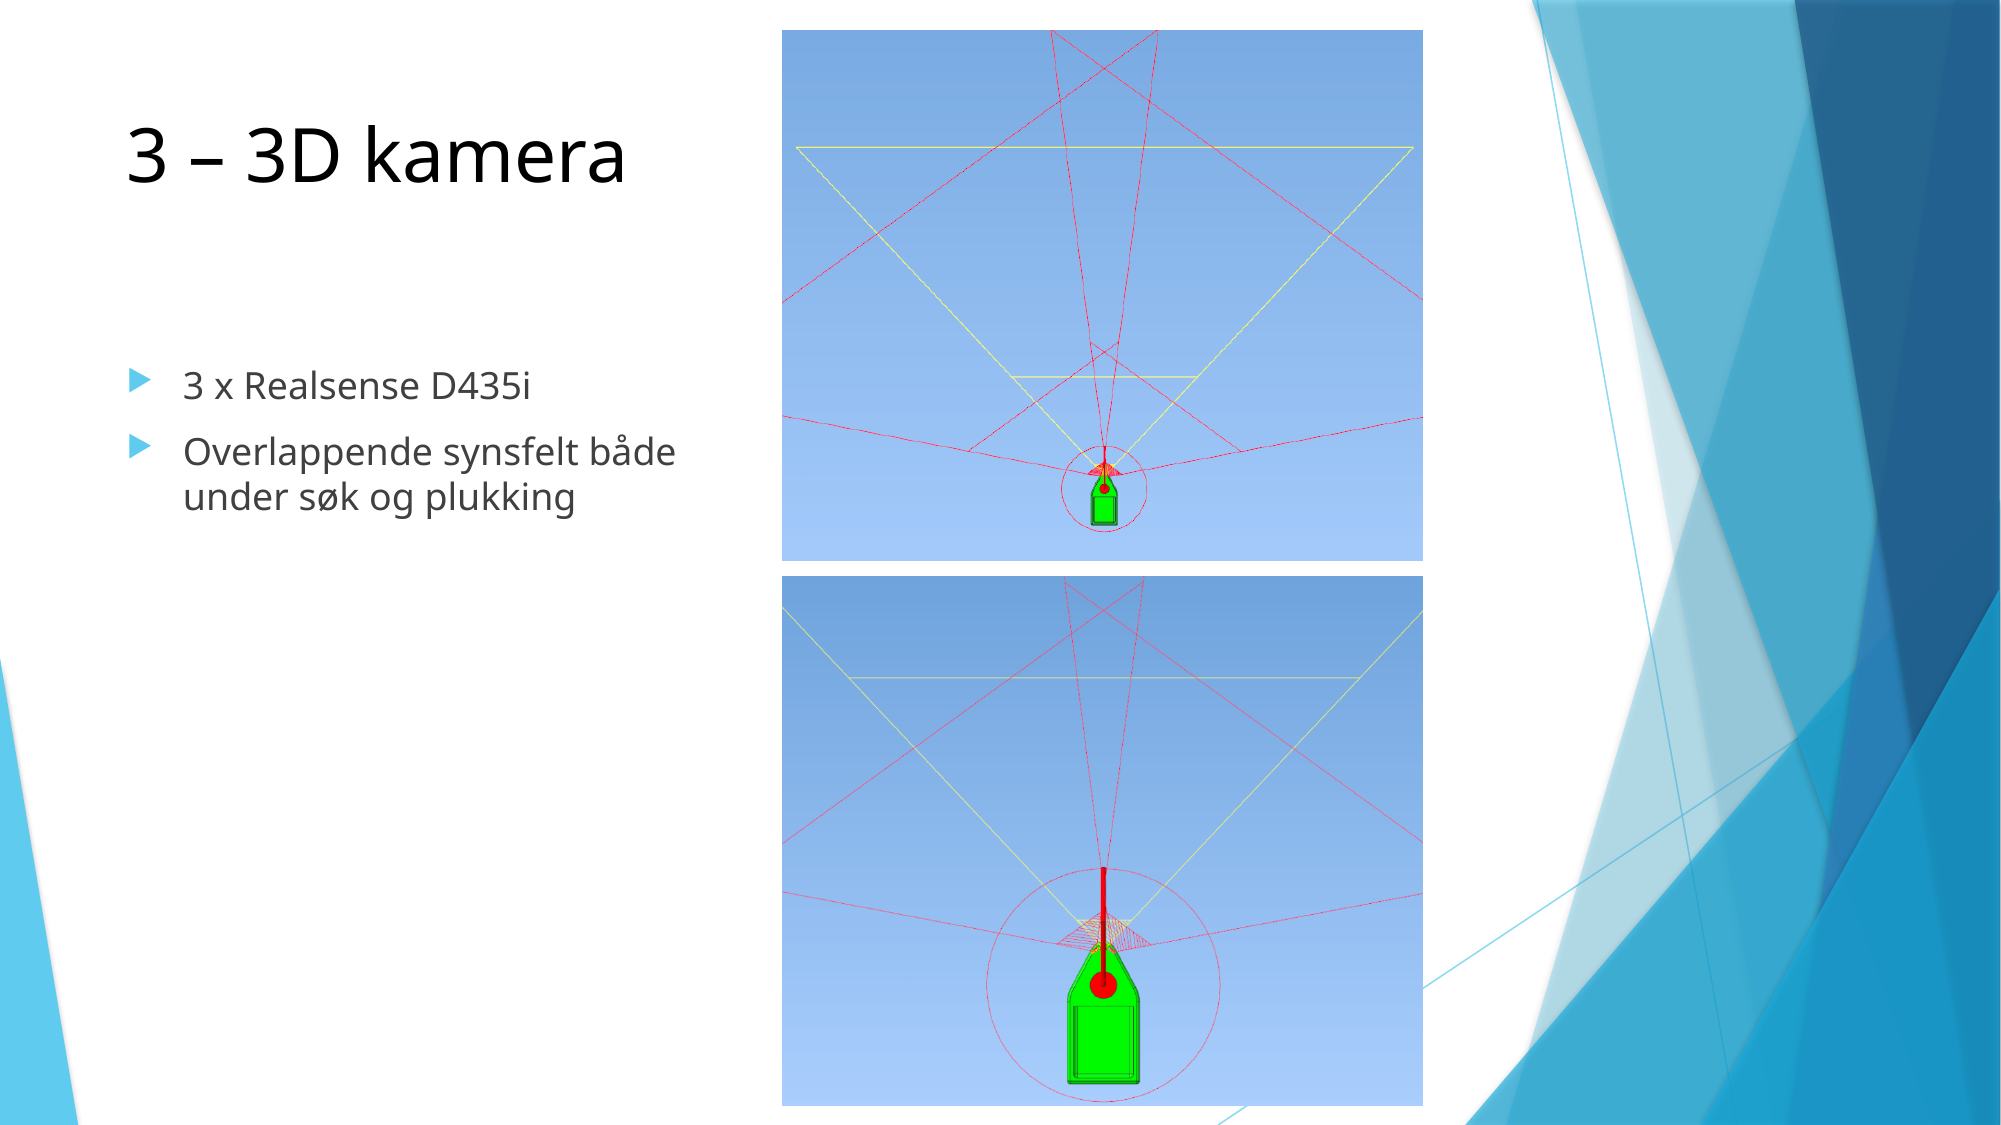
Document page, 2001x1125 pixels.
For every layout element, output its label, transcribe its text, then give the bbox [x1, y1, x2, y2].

title 3 – 3D kamera [111, 99, 776, 317]
text_box [0, 657, 80, 1125]
list 3 x Realsense D435i Overlappende synsfelt både under søk og plukking [111, 354, 753, 992]
picture [781, 30, 1424, 562]
picture [781, 575, 1424, 1107]
